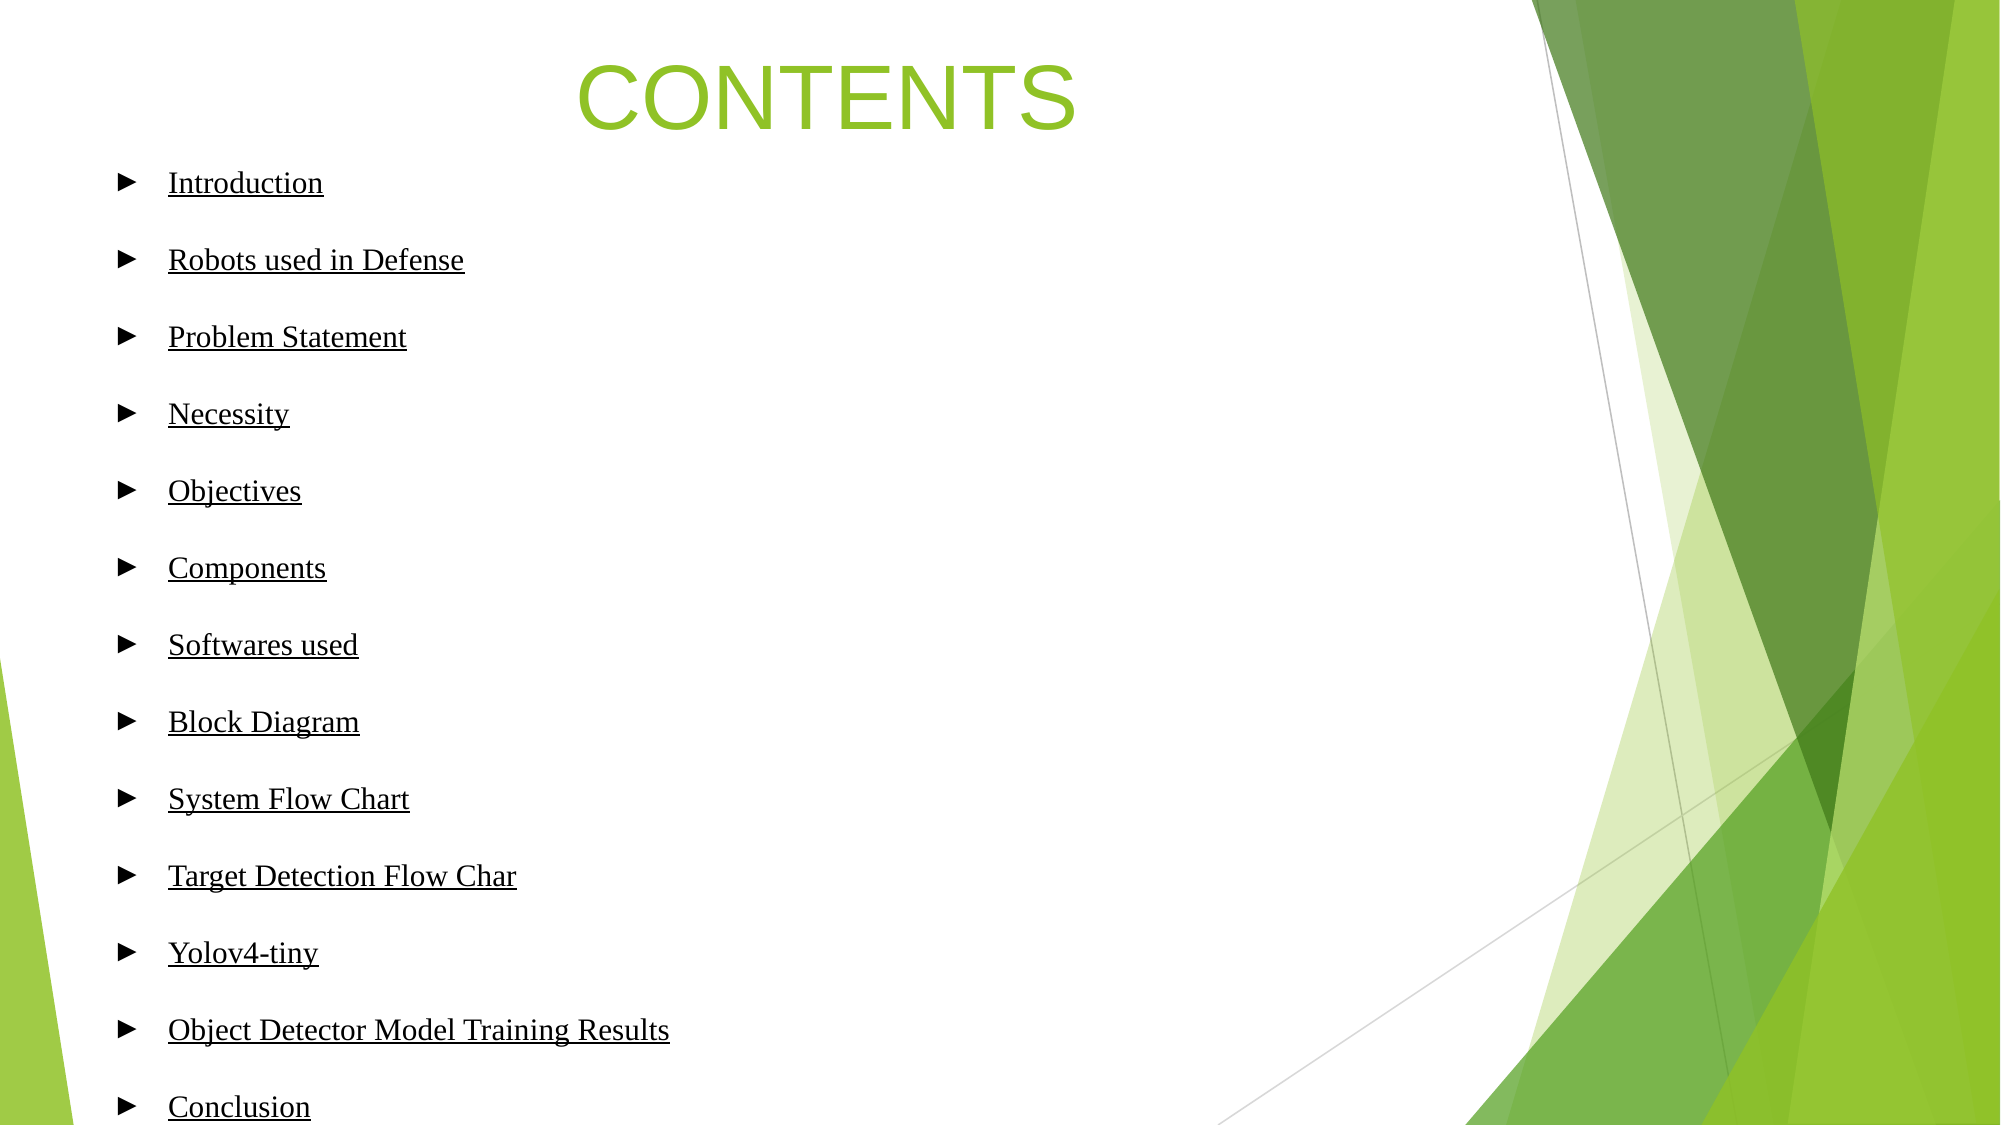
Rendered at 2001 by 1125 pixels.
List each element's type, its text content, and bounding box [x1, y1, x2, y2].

list Introduction Robots used in Defense Problem Statement Necessity Objectives Components Softwares used Block Diagram System Flow Chart Target Detection Flow Char Yolov4-tiny Object Detector Model Training Results Conclusion [96, 135, 1507, 1095]
title CONTENTS [122, 29, 1533, 226]
